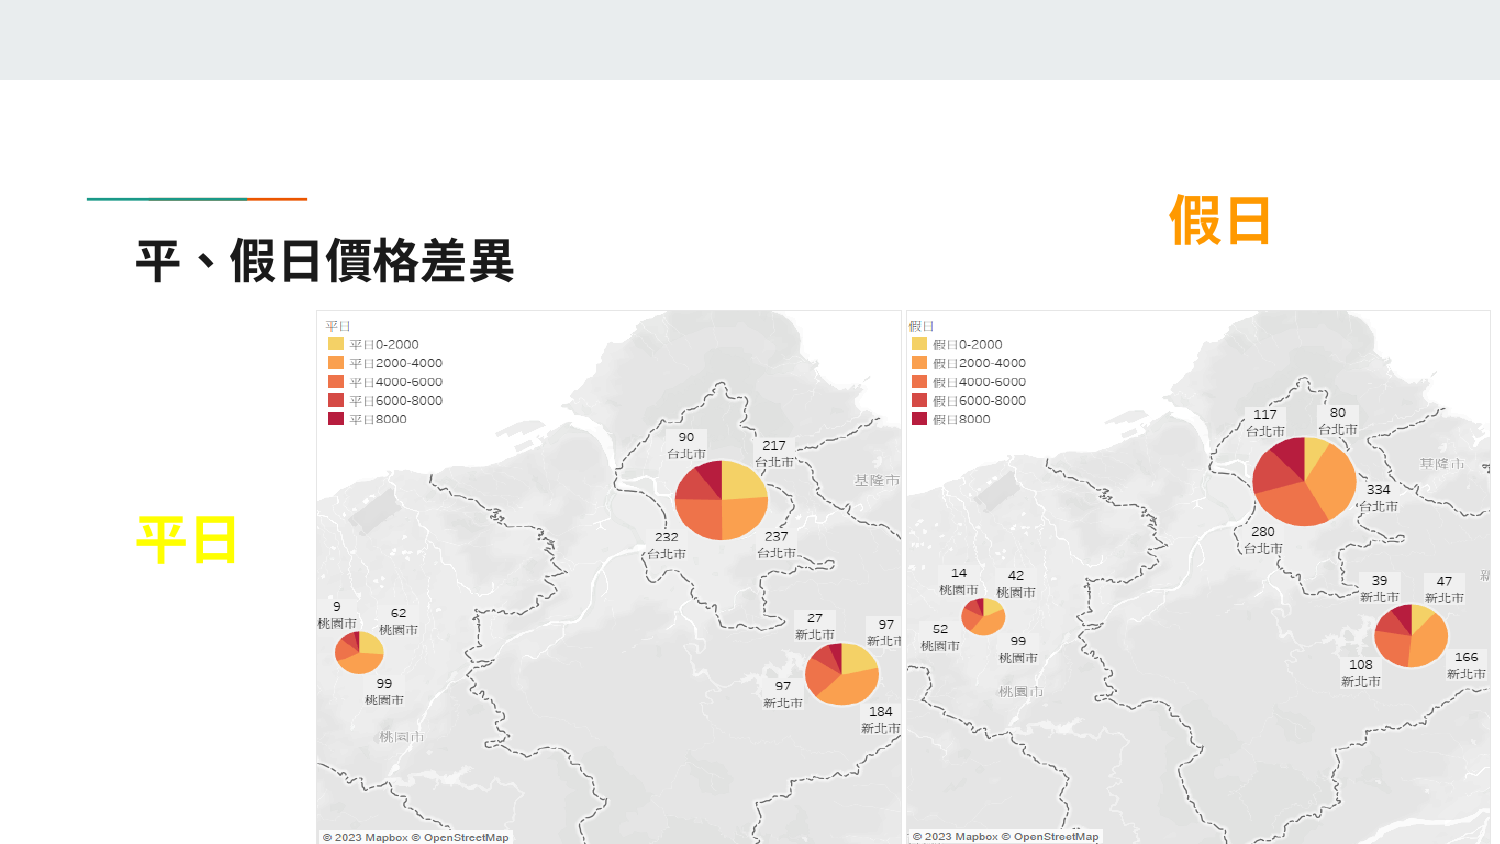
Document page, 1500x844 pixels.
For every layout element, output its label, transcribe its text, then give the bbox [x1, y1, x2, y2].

text_box 假日 [1153, 170, 1293, 266]
title 平、假日價格差異 [119, 216, 1381, 305]
text_box 平日 [119, 490, 260, 586]
picture [309, 303, 1500, 844]
